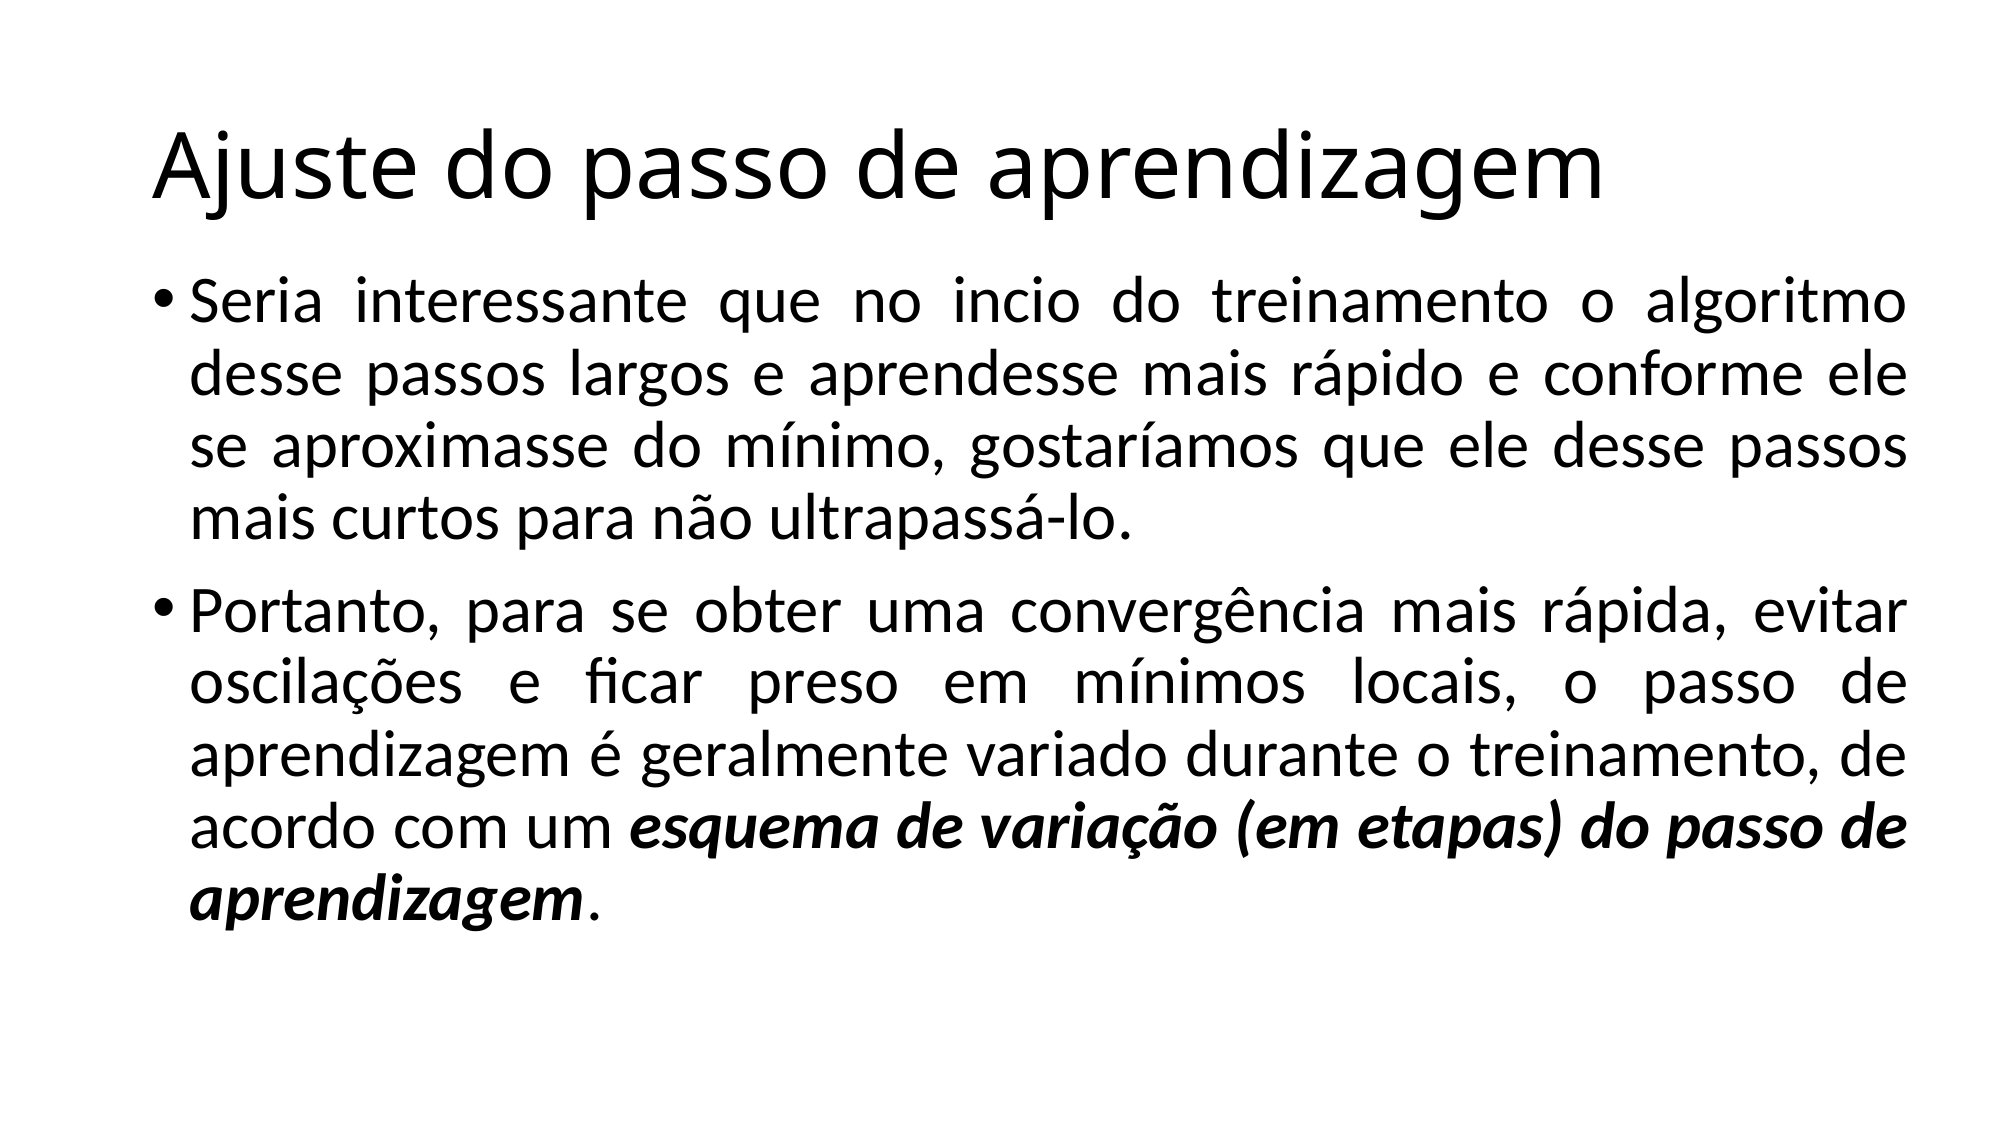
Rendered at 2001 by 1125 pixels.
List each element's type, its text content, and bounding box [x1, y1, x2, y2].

list Seria interessante que no incio do treinamento o algoritmo desse passos largos e aprendesse mais rápido e conforme ele se aproximasse do mínimo, gostaríamos que ele desse passos mais curtos para não ultrapassá-lo. Portanto, para se obter uma convergência mais rápida, evitar oscilações e ficar preso em mínimos locais, o passo de aprendizagem é geralmente variado durante o treinamento, de acordo com um esquema de variação (em etapas) do passo de aprendizagem. [137, 257, 1925, 1079]
title Ajuste do passo de aprendizagem [137, 59, 1863, 257]
